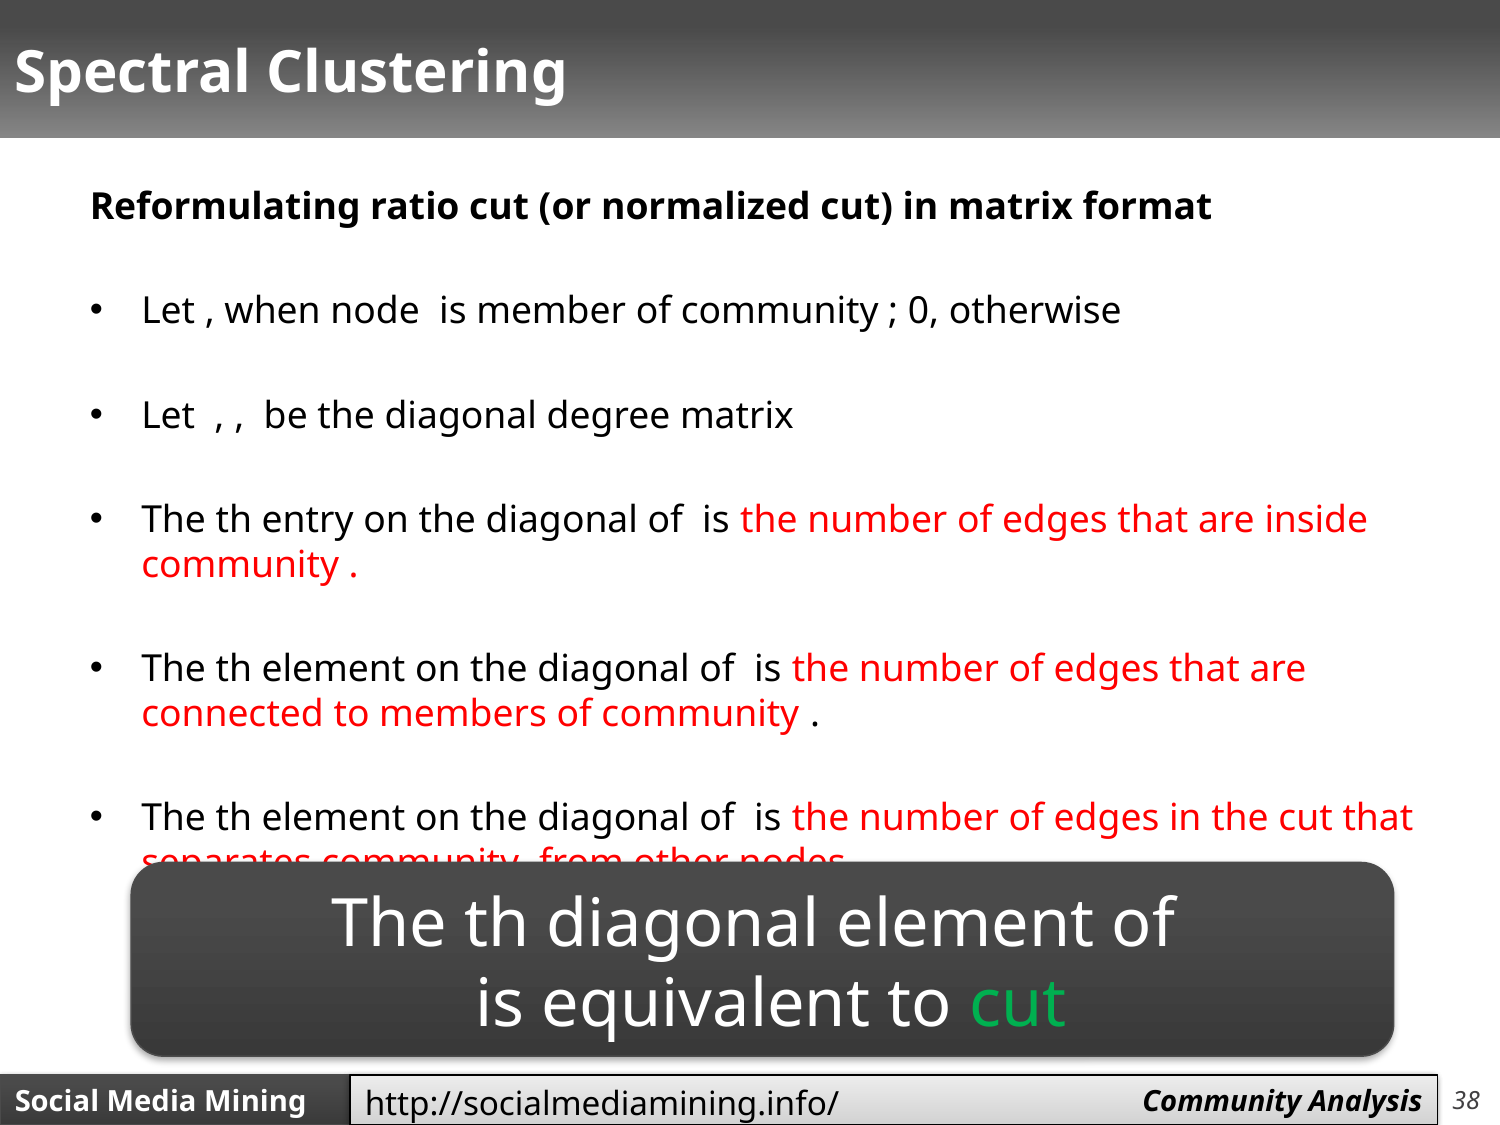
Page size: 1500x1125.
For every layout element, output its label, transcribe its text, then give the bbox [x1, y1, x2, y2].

title Spectral Clustering [0, 0, 1500, 138]
